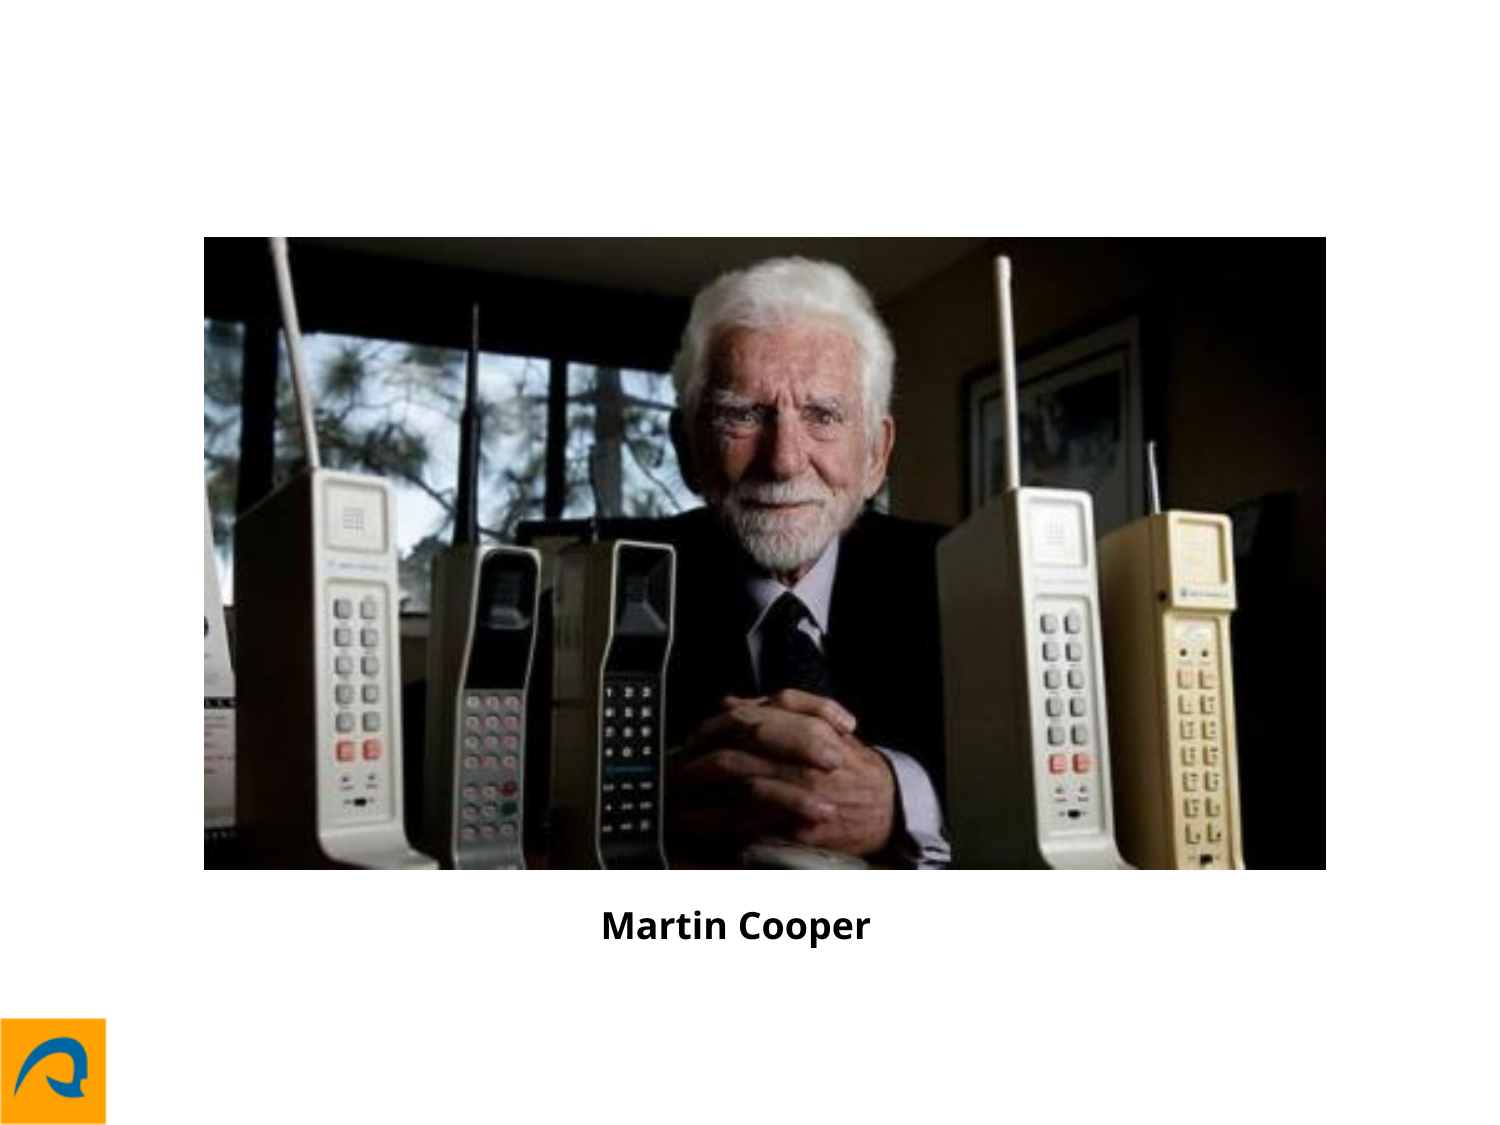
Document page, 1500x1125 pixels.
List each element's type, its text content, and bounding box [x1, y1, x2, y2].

picture [0, 0, 1500, 1125]
text_box Martin Cooper [585, 894, 903, 955]
